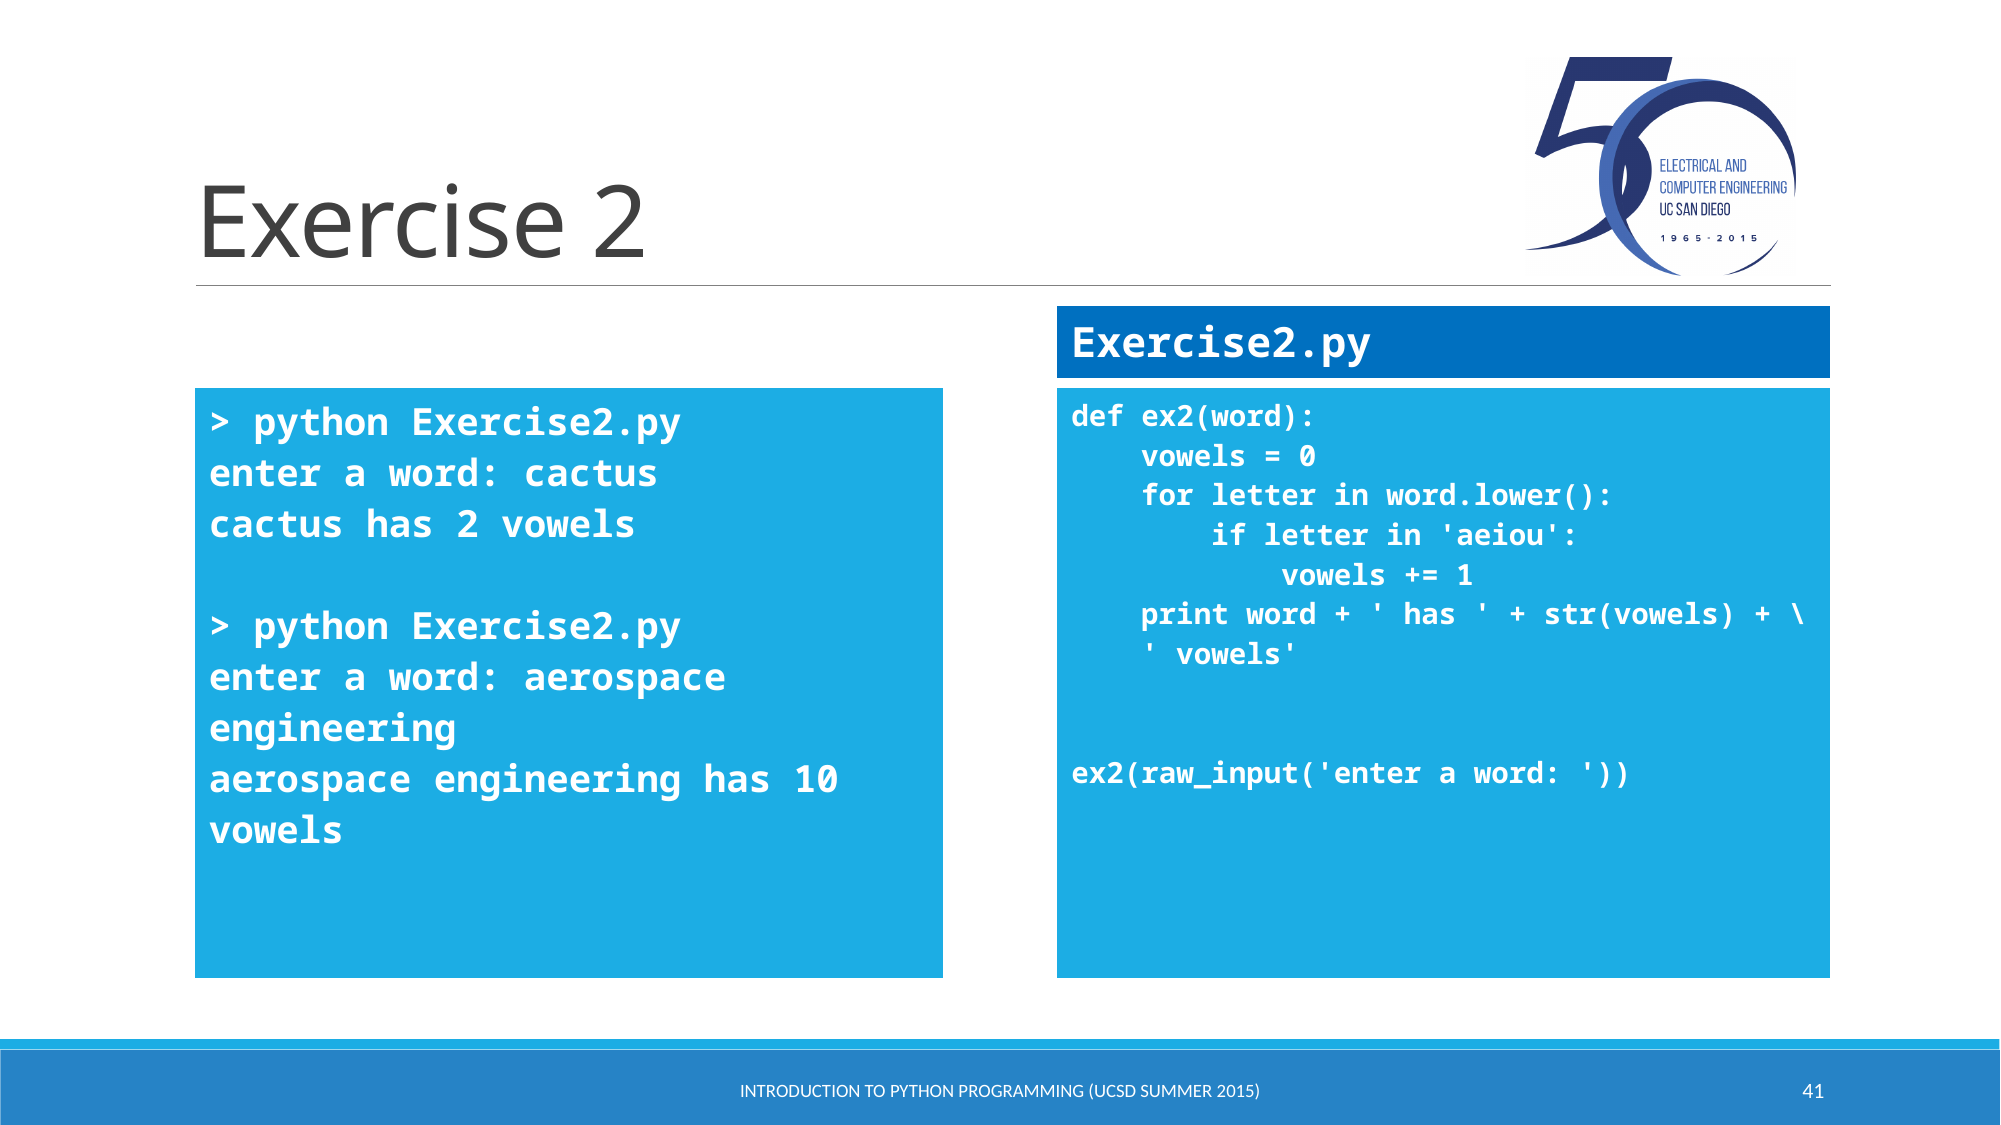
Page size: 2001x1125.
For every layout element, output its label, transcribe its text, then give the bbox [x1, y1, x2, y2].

table_header def ex2(word): vowels = 0 for letter in word.lower(): if letter in 'aeiou': vowels += 1 print word + ' has ' + str(vowels) + \ ' vowels' ex2(raw_input('enter a word: ')) [1057, 388, 1830, 978]
table_header Exercise2.py [1057, 306, 1830, 378]
slide_number 41 [1624, 1059, 1840, 1120]
footer Introduction to Python Programming (UCSD Summer 2015) [604, 1059, 1396, 1120]
title Exercise 2 [180, 47, 1830, 285]
table_header > python Exercise2.py enter a word: cactus cactus has 2 vowels > python Exercise2.py enter a word: aerospace engineering aerospace engineering has 10 vowels [195, 388, 943, 978]
